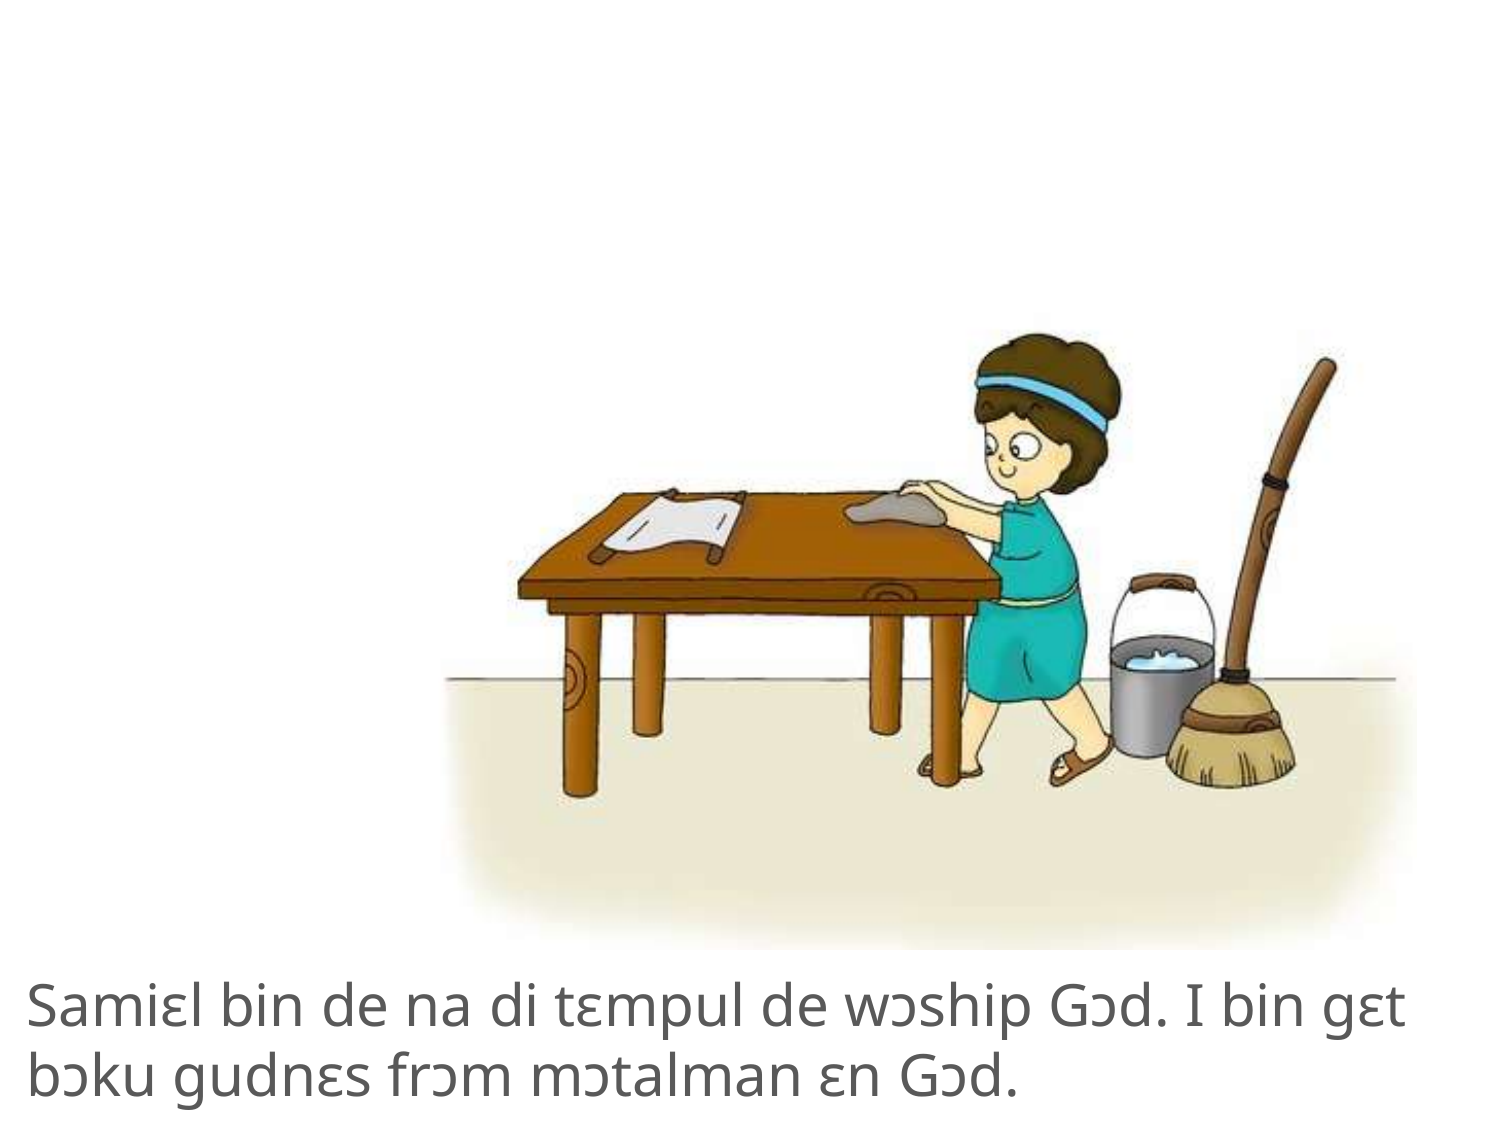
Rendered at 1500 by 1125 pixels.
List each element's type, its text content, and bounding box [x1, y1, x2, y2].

text_box Samiɛl bin de na di tɛmpul de wɔship Gɔd. I bin gɛt bɔku gudnɛs frɔm mɔtalman ɛn Gɔd. [11, 961, 1498, 1116]
picture [80, 1, 1418, 950]
